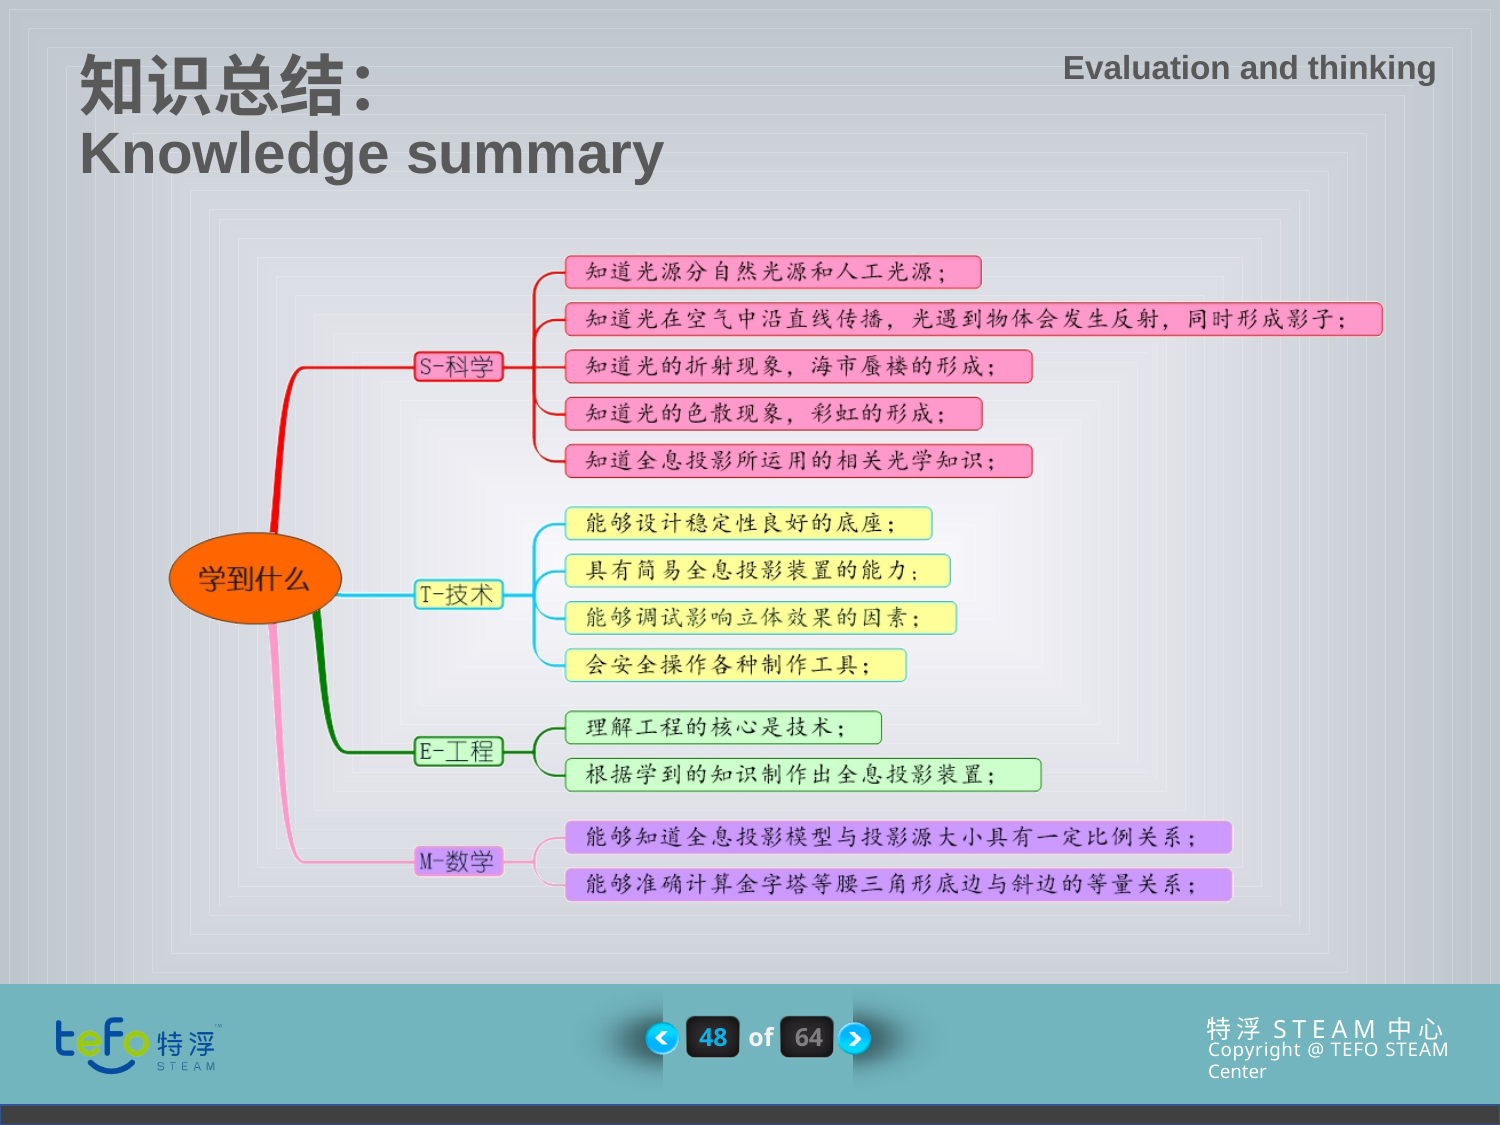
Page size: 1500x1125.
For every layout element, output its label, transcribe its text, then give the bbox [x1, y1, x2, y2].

text_box [0, 984, 1500, 1104]
text_box 特浮STEAM中心 [1191, 1006, 1500, 1052]
text_box Evaluation and thinking [893, 38, 1453, 139]
text_box [0, 1104, 1500, 1125]
picture [53, 1015, 224, 1076]
text_box Copyright @ TEFO STEAM Center [1193, 1030, 1500, 1090]
text_box of [744, 1014, 777, 1059]
text_box 知识总结： [64, 0, 1011, 73]
text_box Knowledge summary [64, 73, 1366, 193]
picture [777, 981, 967, 1100]
picture [125, 213, 1427, 944]
picture [550, 978, 680, 1097]
picture [683, 1012, 744, 1062]
